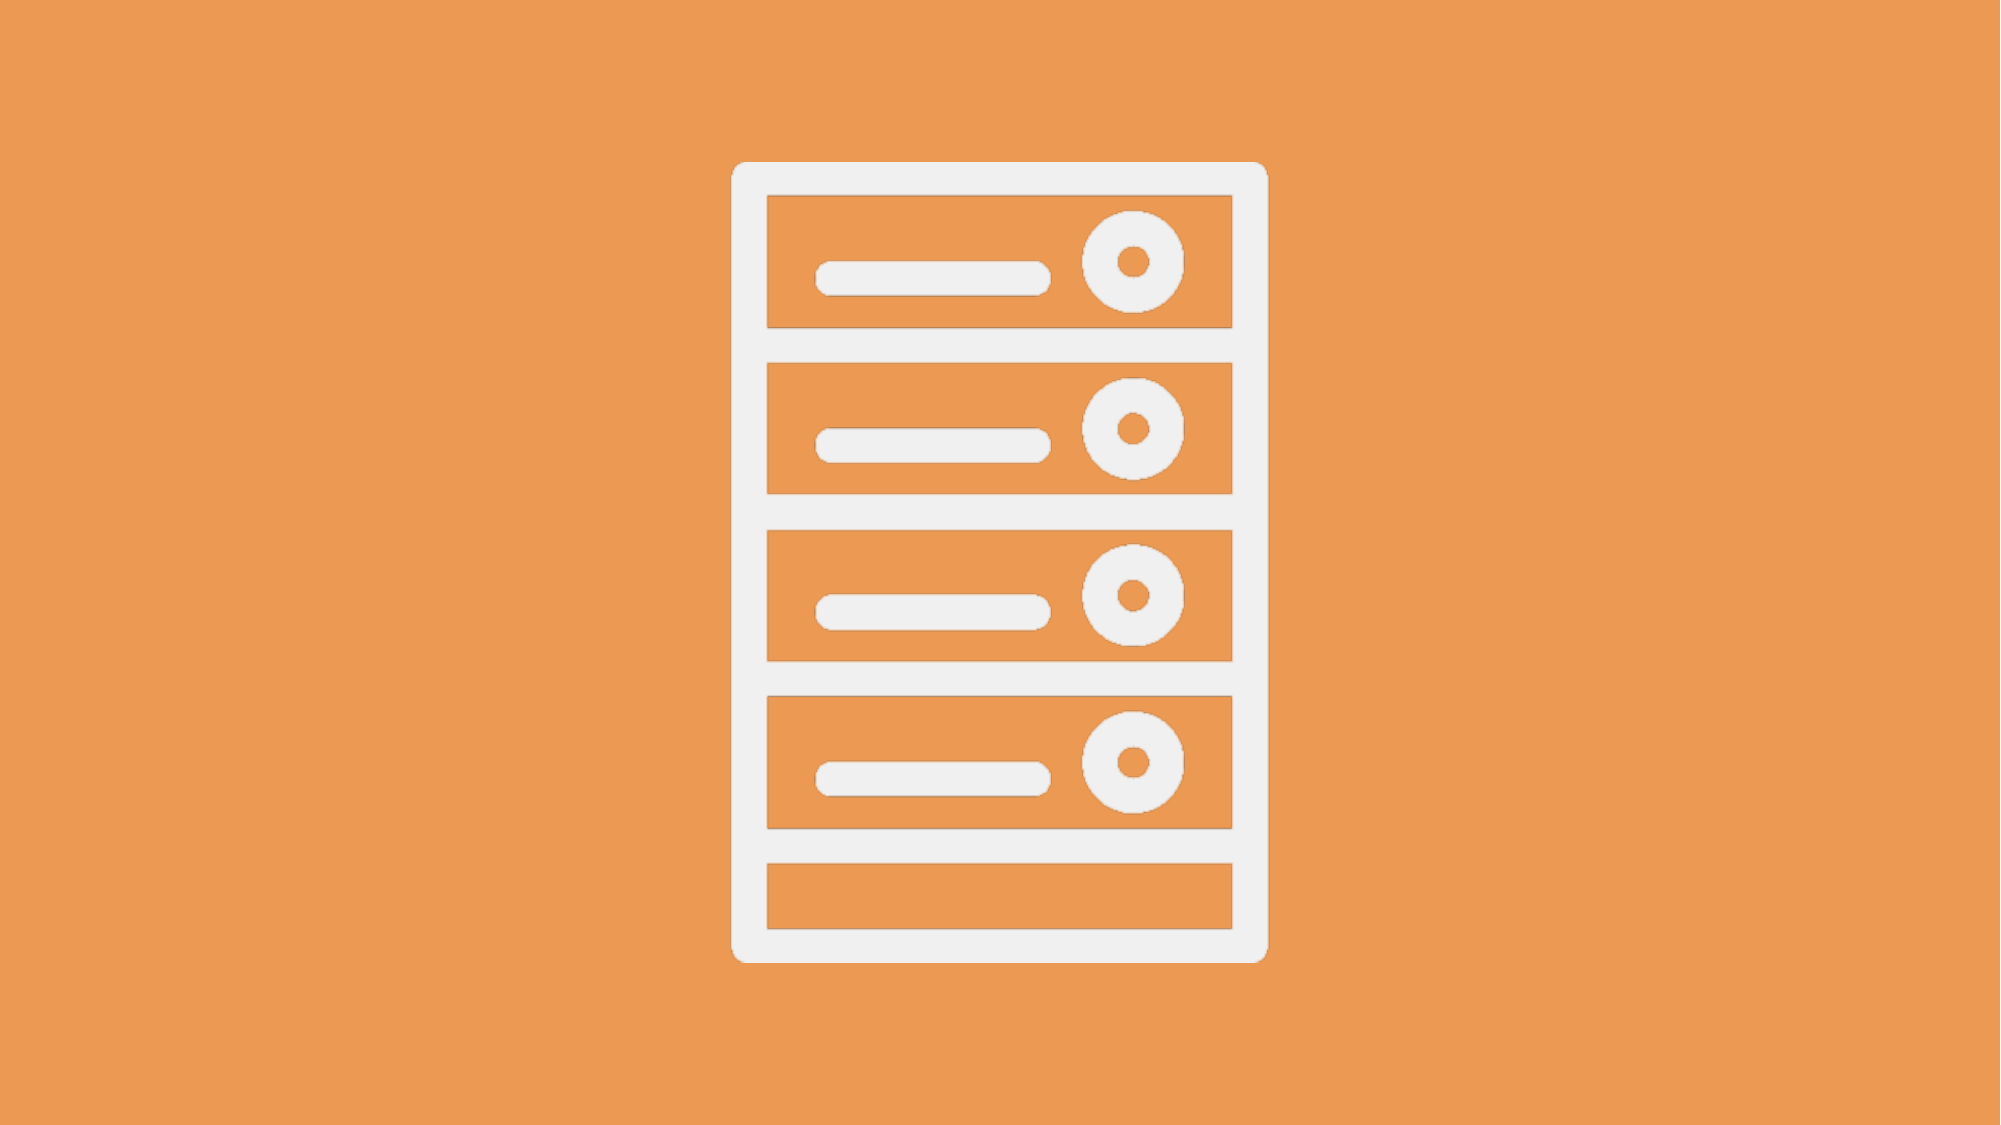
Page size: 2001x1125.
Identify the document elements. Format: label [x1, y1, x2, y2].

picture [599, 162, 1401, 963]
